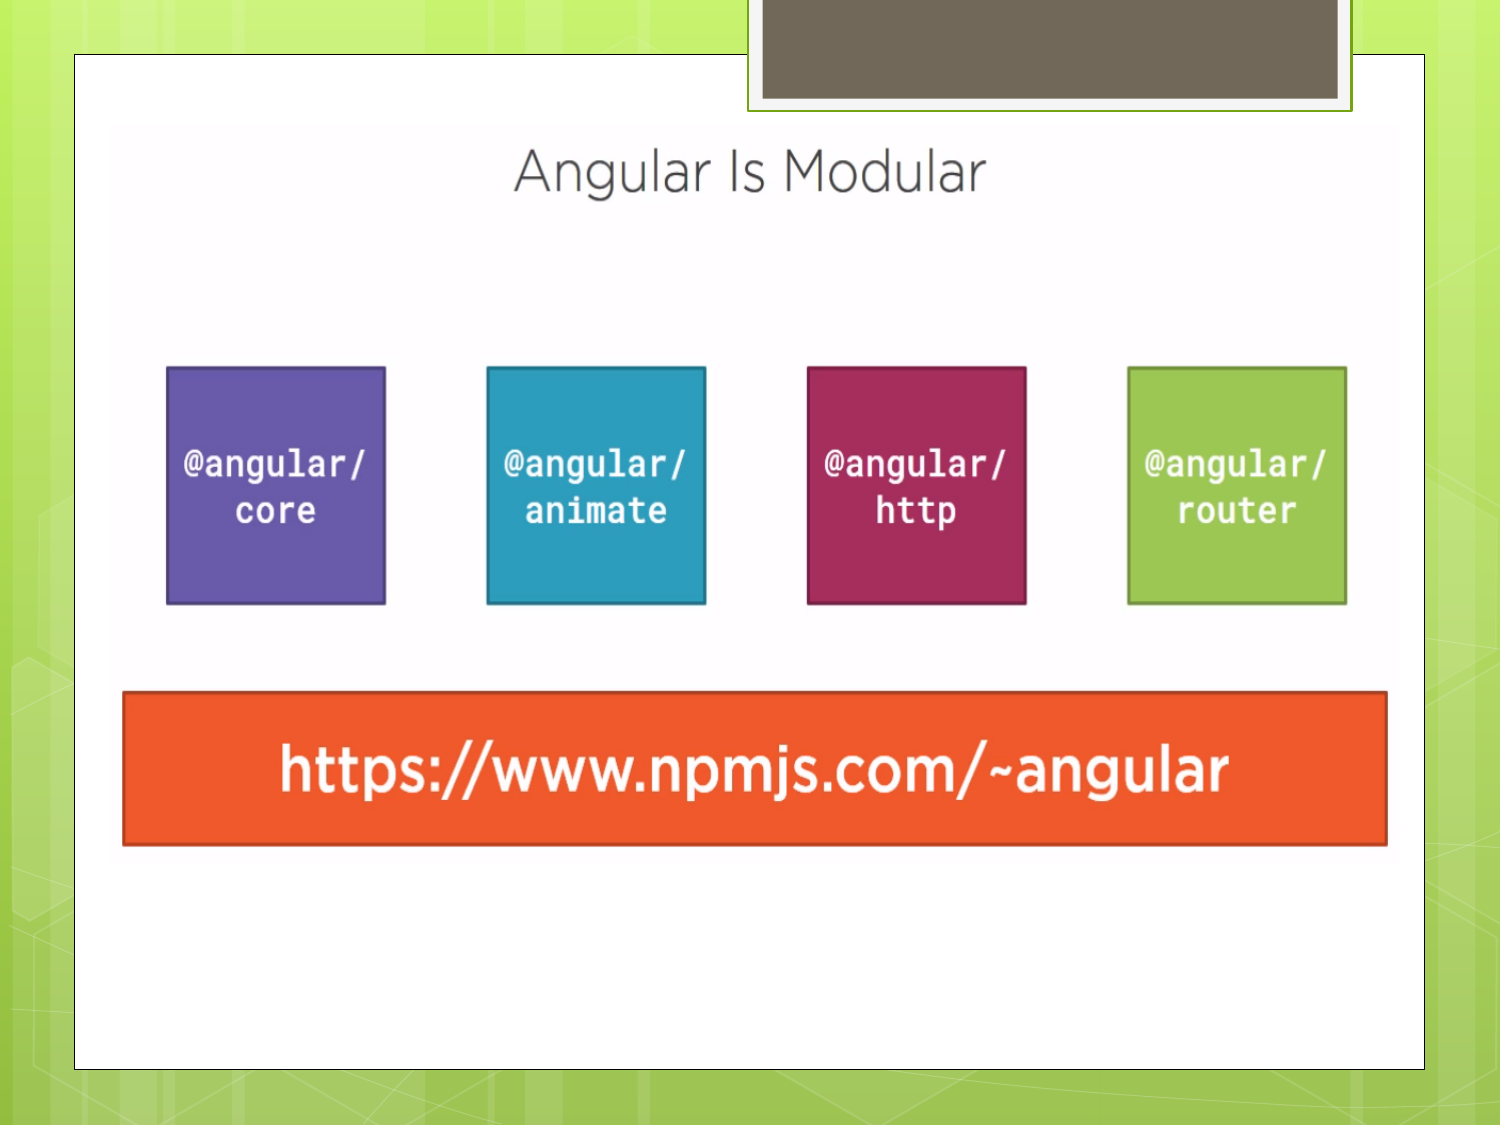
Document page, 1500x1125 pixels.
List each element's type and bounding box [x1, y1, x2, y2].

picture [109, 124, 1401, 863]
